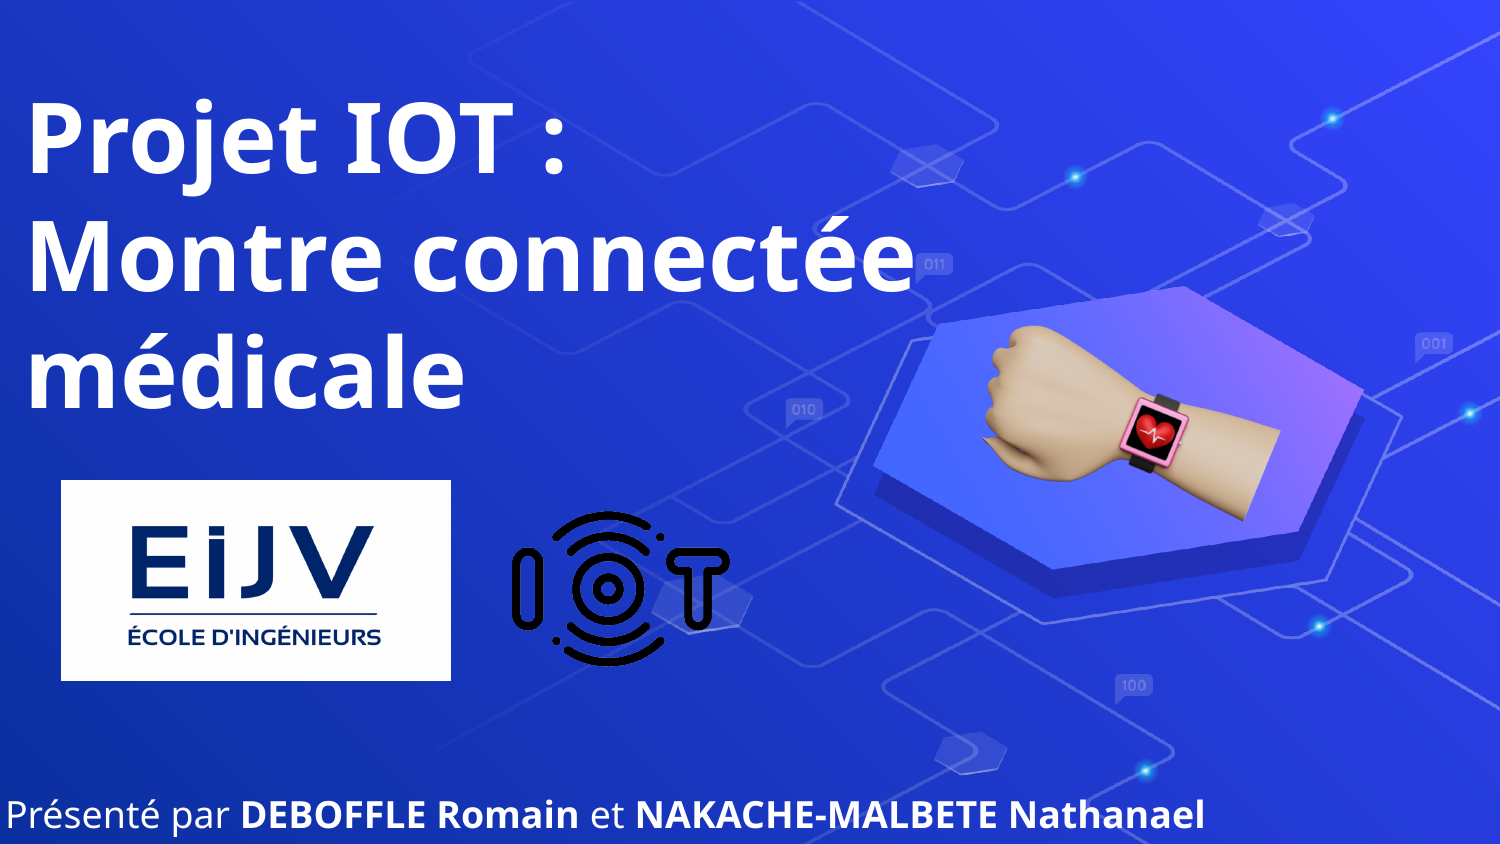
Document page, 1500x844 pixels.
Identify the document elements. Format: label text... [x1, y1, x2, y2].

text_box Présenté par DEBOFFLE Romain et NAKACHE-MALBETE Nathanael [0, 776, 1450, 840]
picture [0, 0, 1500, 844]
title Projet IOT : Montre connectée médicale [24, 157, 944, 348]
